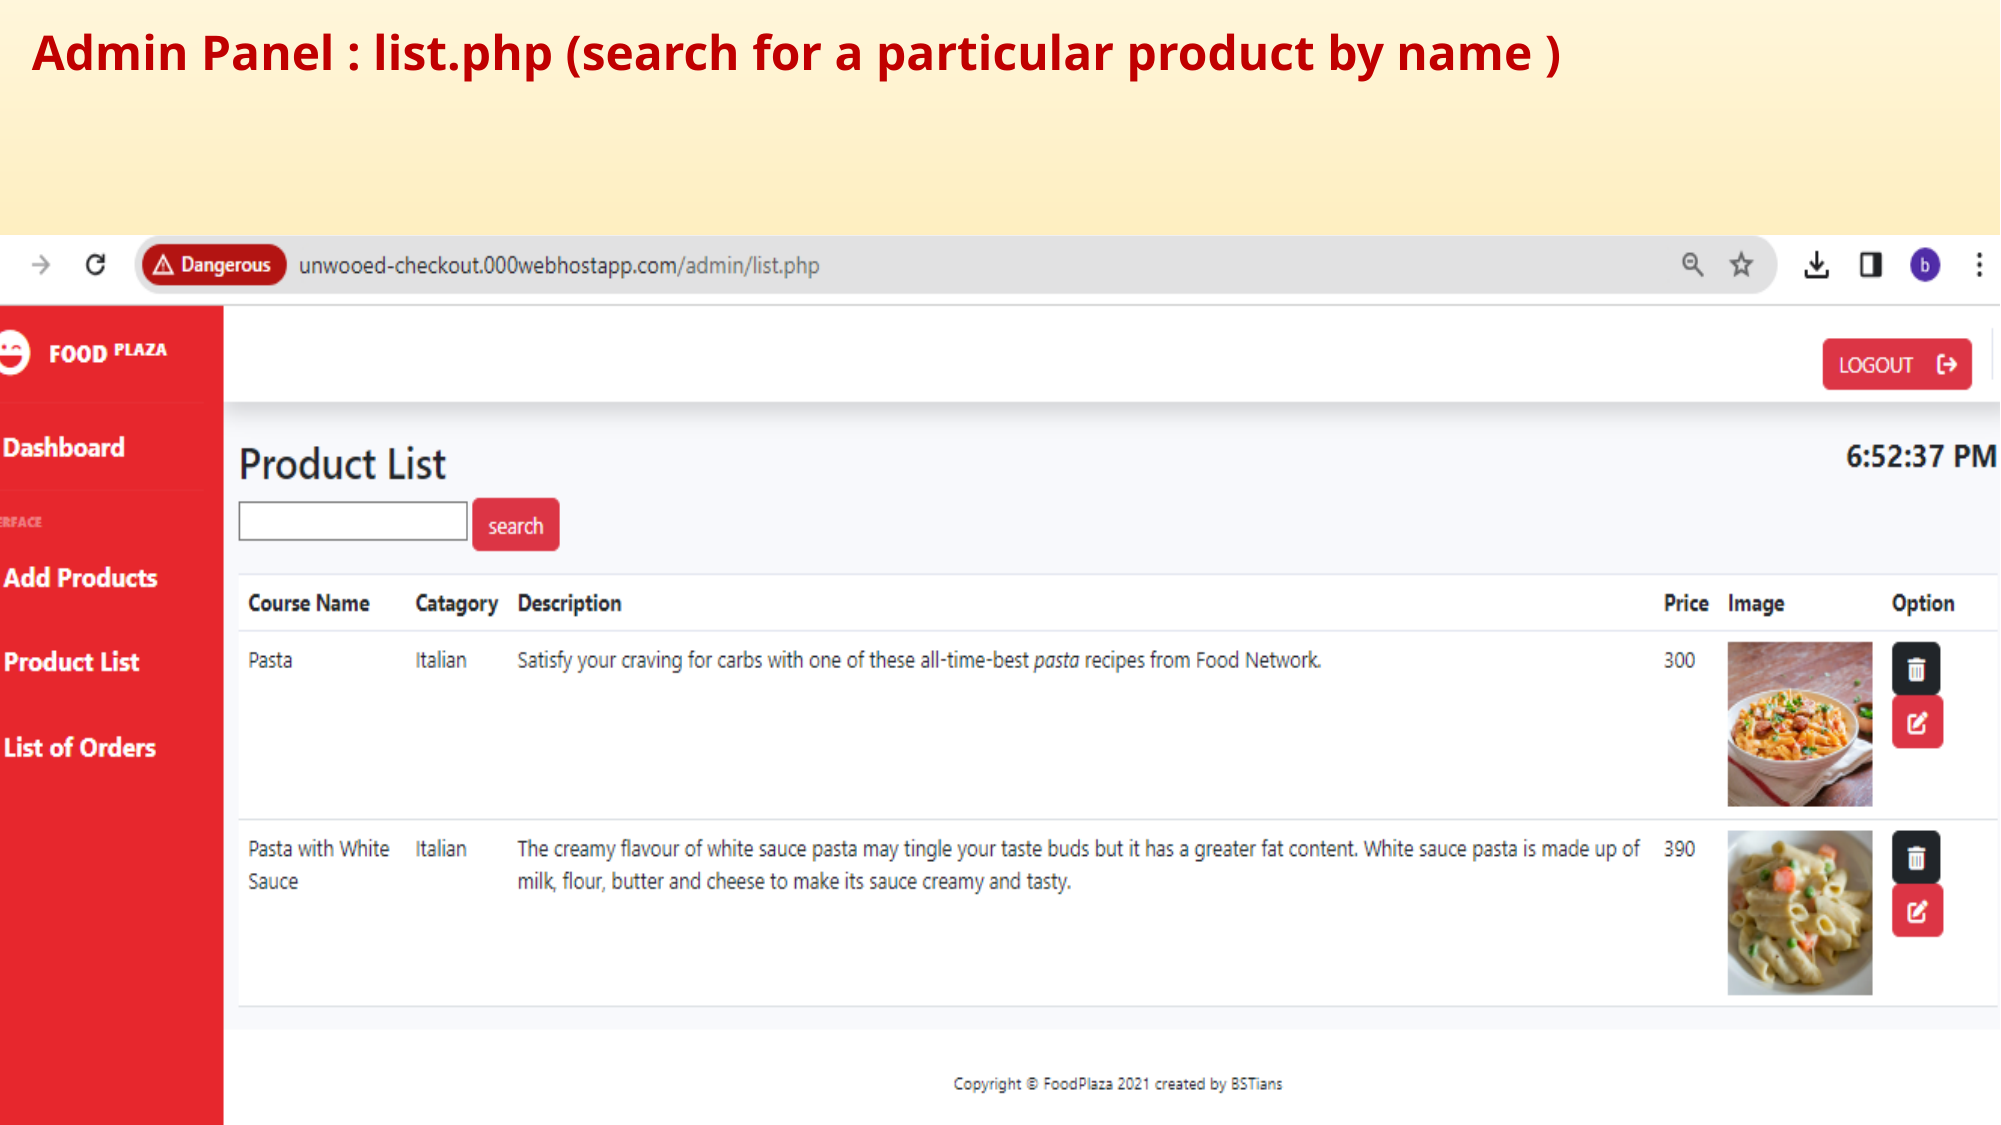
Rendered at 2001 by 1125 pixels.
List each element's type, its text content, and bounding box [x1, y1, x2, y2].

picture [0, 235, 2000, 1125]
text_box Admin Panel : list.php (search for a particular product by name ) [16, 15, 1844, 88]
